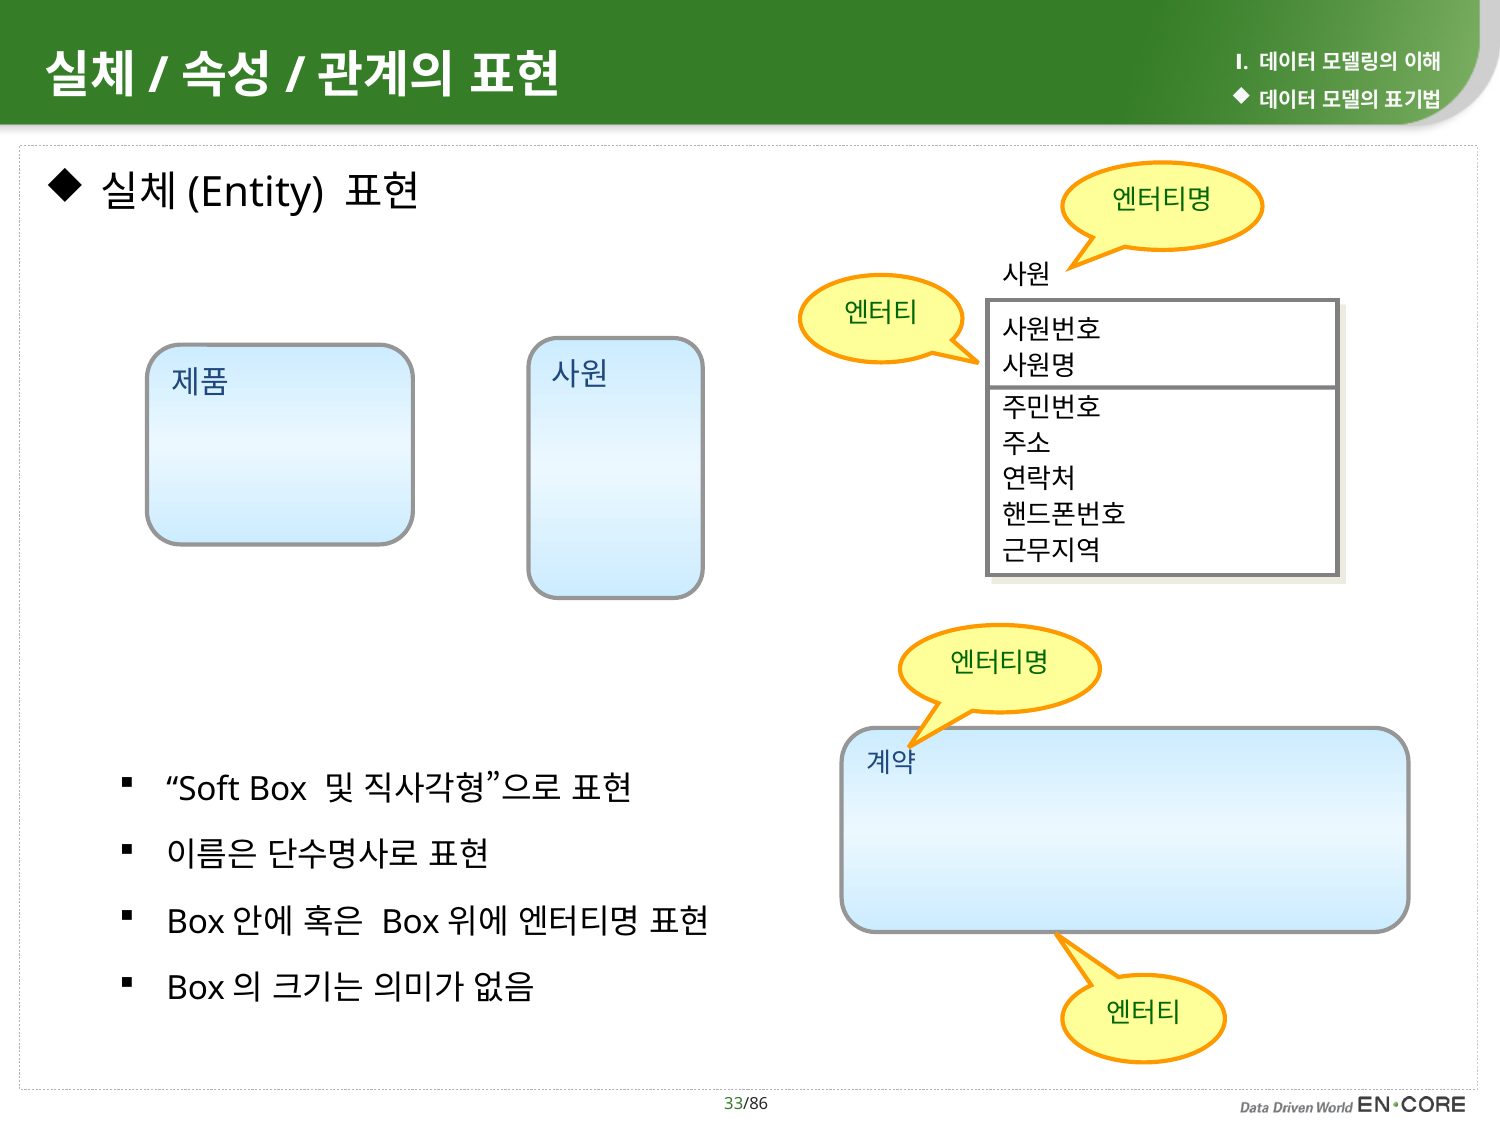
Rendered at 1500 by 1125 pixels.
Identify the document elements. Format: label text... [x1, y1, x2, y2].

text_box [841, 624, 1409, 1063]
list 실체(Entity) 표현 “Soft Box 및 직사각형”으로 표현 이름은 단수명사로 표현 Box안에 혹은 Box위에 엔터티명 표현 Box의 크기는 의미가 없음 [29, 157, 1380, 901]
title 실체/속성/관계의 표현 [29, 19, 1163, 126]
text_box Ⅰ. 데이터 모델링의 이해 데이터 모델의 표기법 [1163, 19, 1457, 130]
picture [0, 0, 1500, 1125]
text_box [799, 162, 1338, 576]
text_box 사원 [528, 337, 703, 598]
text_box 제품 [146, 344, 413, 545]
